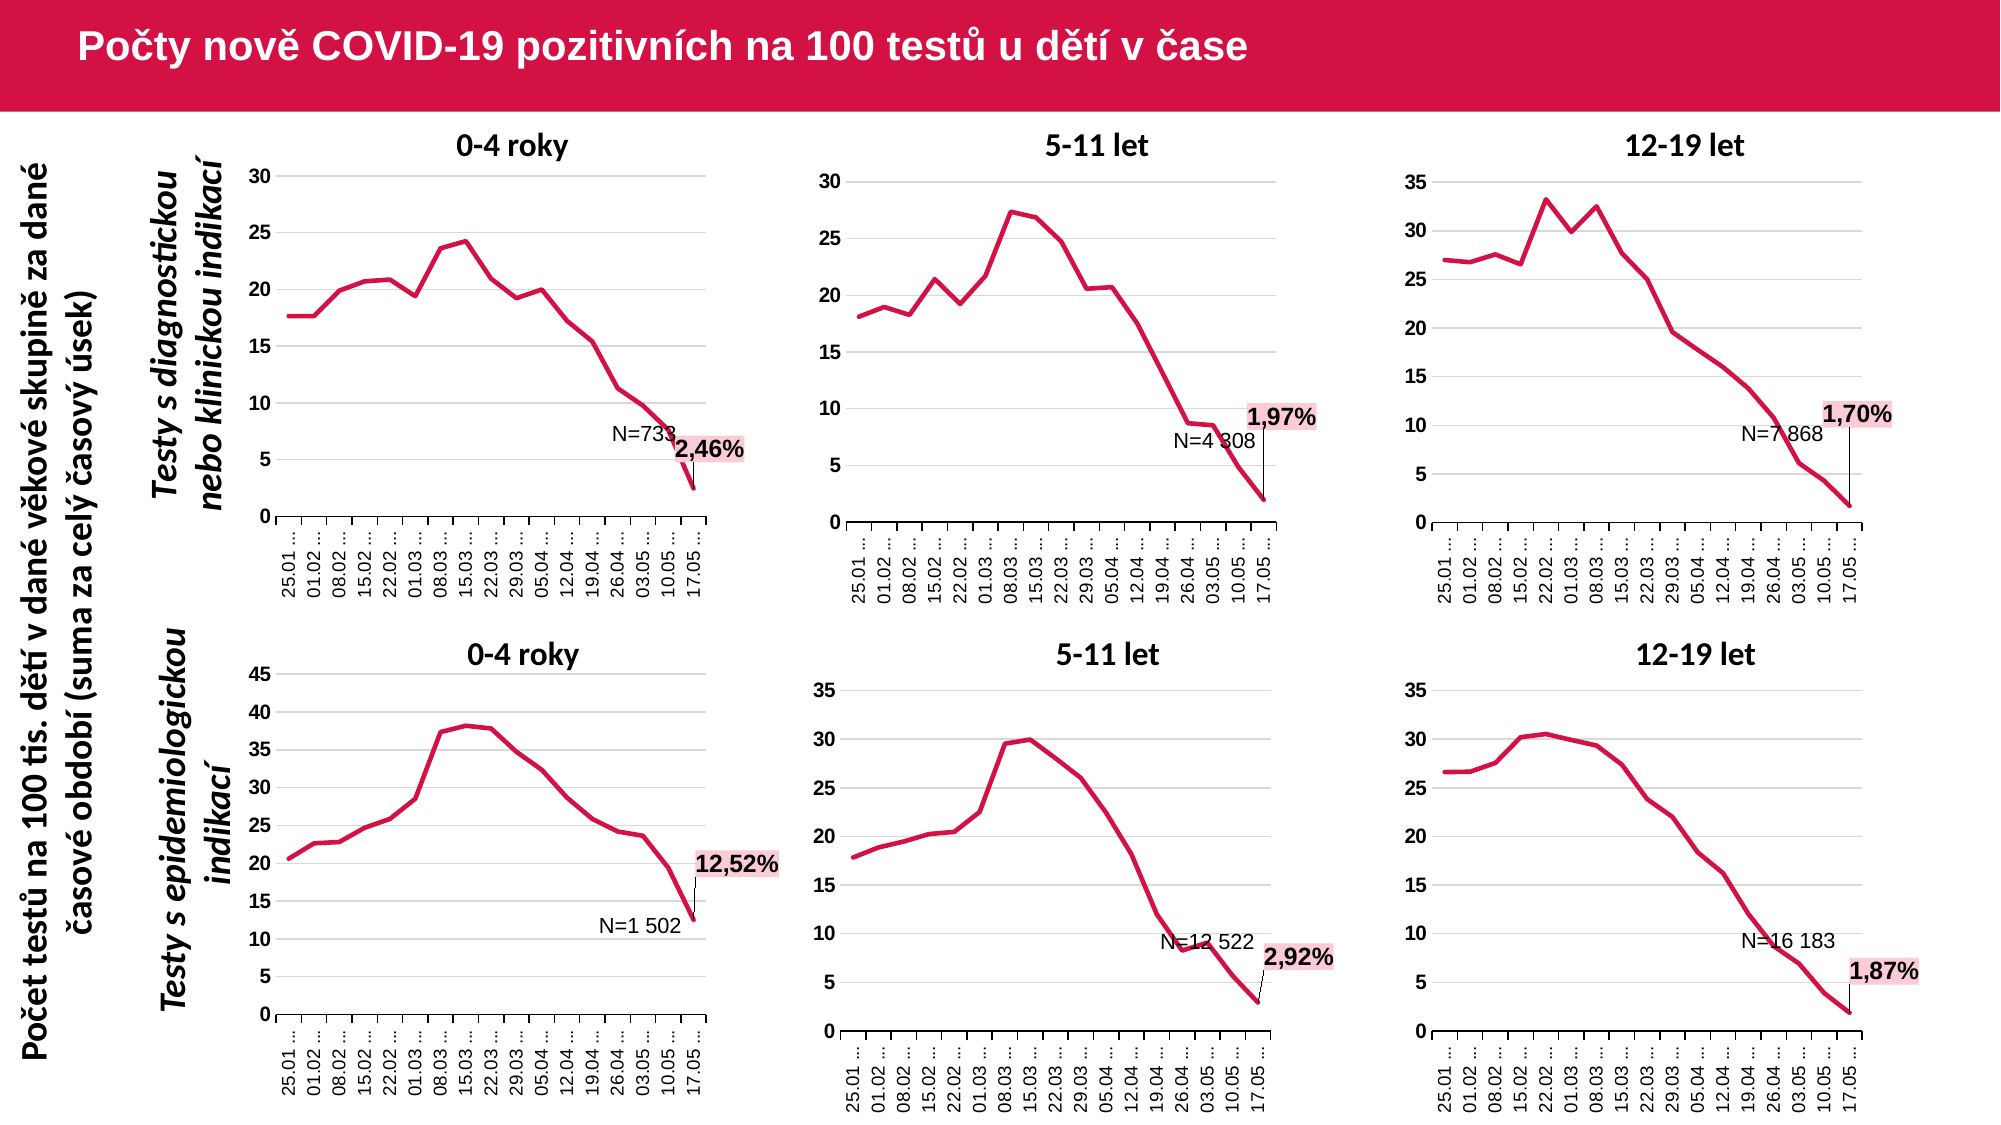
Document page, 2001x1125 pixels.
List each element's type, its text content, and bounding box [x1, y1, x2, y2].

chart [818, 163, 1352, 607]
chart [248, 655, 782, 1100]
text_box 5-11 let [893, 123, 1301, 163]
chart [248, 157, 782, 602]
text_box Testy s diagnostickou nebo klinickou indikací [131, 143, 237, 529]
text_box 12-19 let [1481, 123, 1888, 163]
text_box 12-19 let [1492, 631, 1899, 672]
text_box 5-11 let [904, 631, 1312, 672]
text_box 0-4 roky [309, 123, 716, 157]
text_box 0-4 roky [320, 631, 727, 655]
title Počty nově COVID-19 pozitivních na 100 testů u dětí v čase [62, 0, 1318, 95]
chart [812, 672, 1346, 1116]
chart [1404, 672, 1938, 1116]
chart [1404, 163, 1938, 608]
text_box Testy s epidemiologickou indikací [139, 606, 245, 1036]
text_box Počet testů na 100 tis. dětí v dané věkové skupině za dané časové období (suma za celý časový úsek) [1, 94, 107, 1125]
